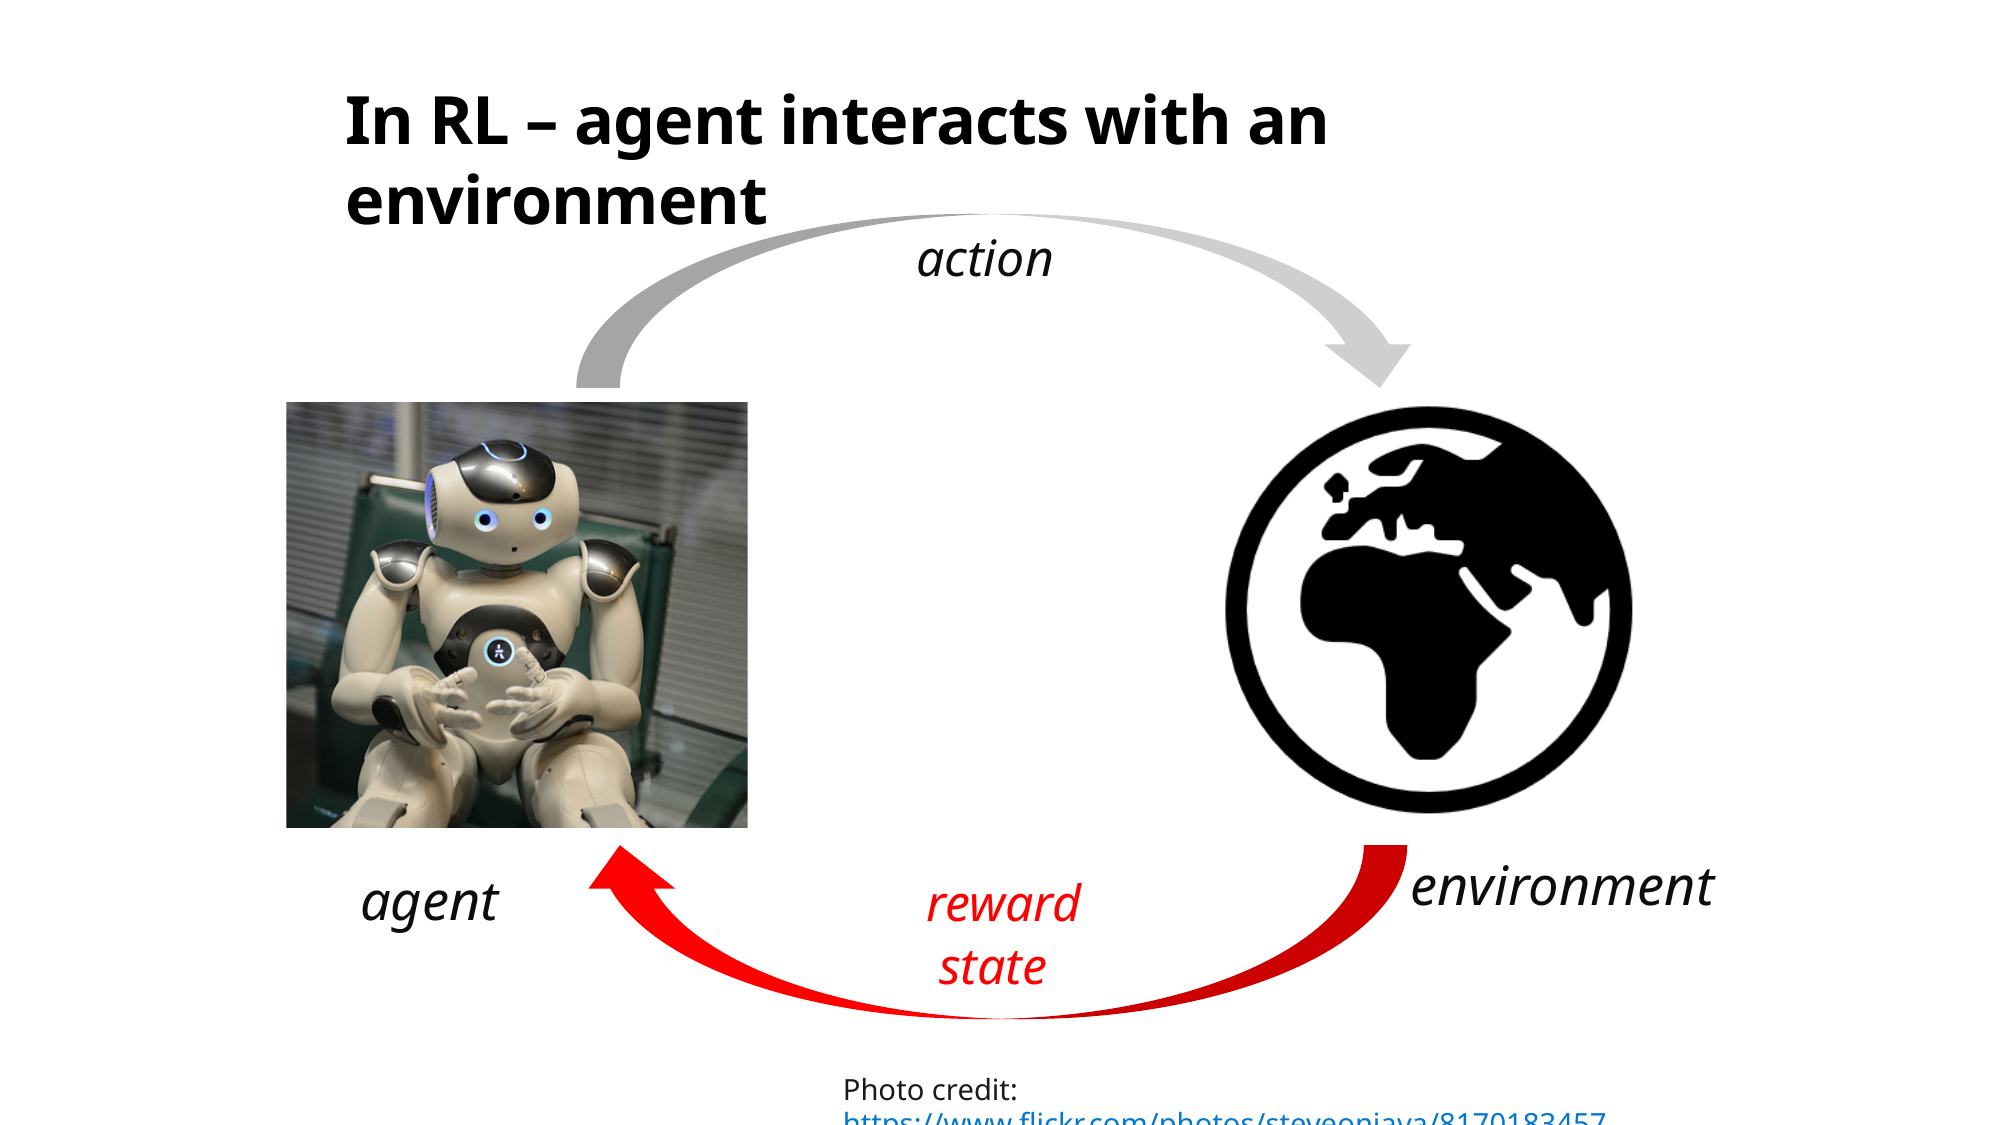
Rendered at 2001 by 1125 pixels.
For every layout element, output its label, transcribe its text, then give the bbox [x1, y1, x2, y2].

text_box environment [1351, 827, 1774, 1087]
picture [285, 402, 748, 828]
title In RL – agent interacts with an environment [345, 78, 1654, 159]
text_box [609, 844, 1351, 1020]
text_box agent [249, 842, 609, 1073]
text_box Photo credit: https://www.flickr.com/photos/steveonjava/8170183457 [828, 1063, 1762, 1125]
text_box [575, 213, 1412, 389]
picture [1172, 353, 1686, 867]
